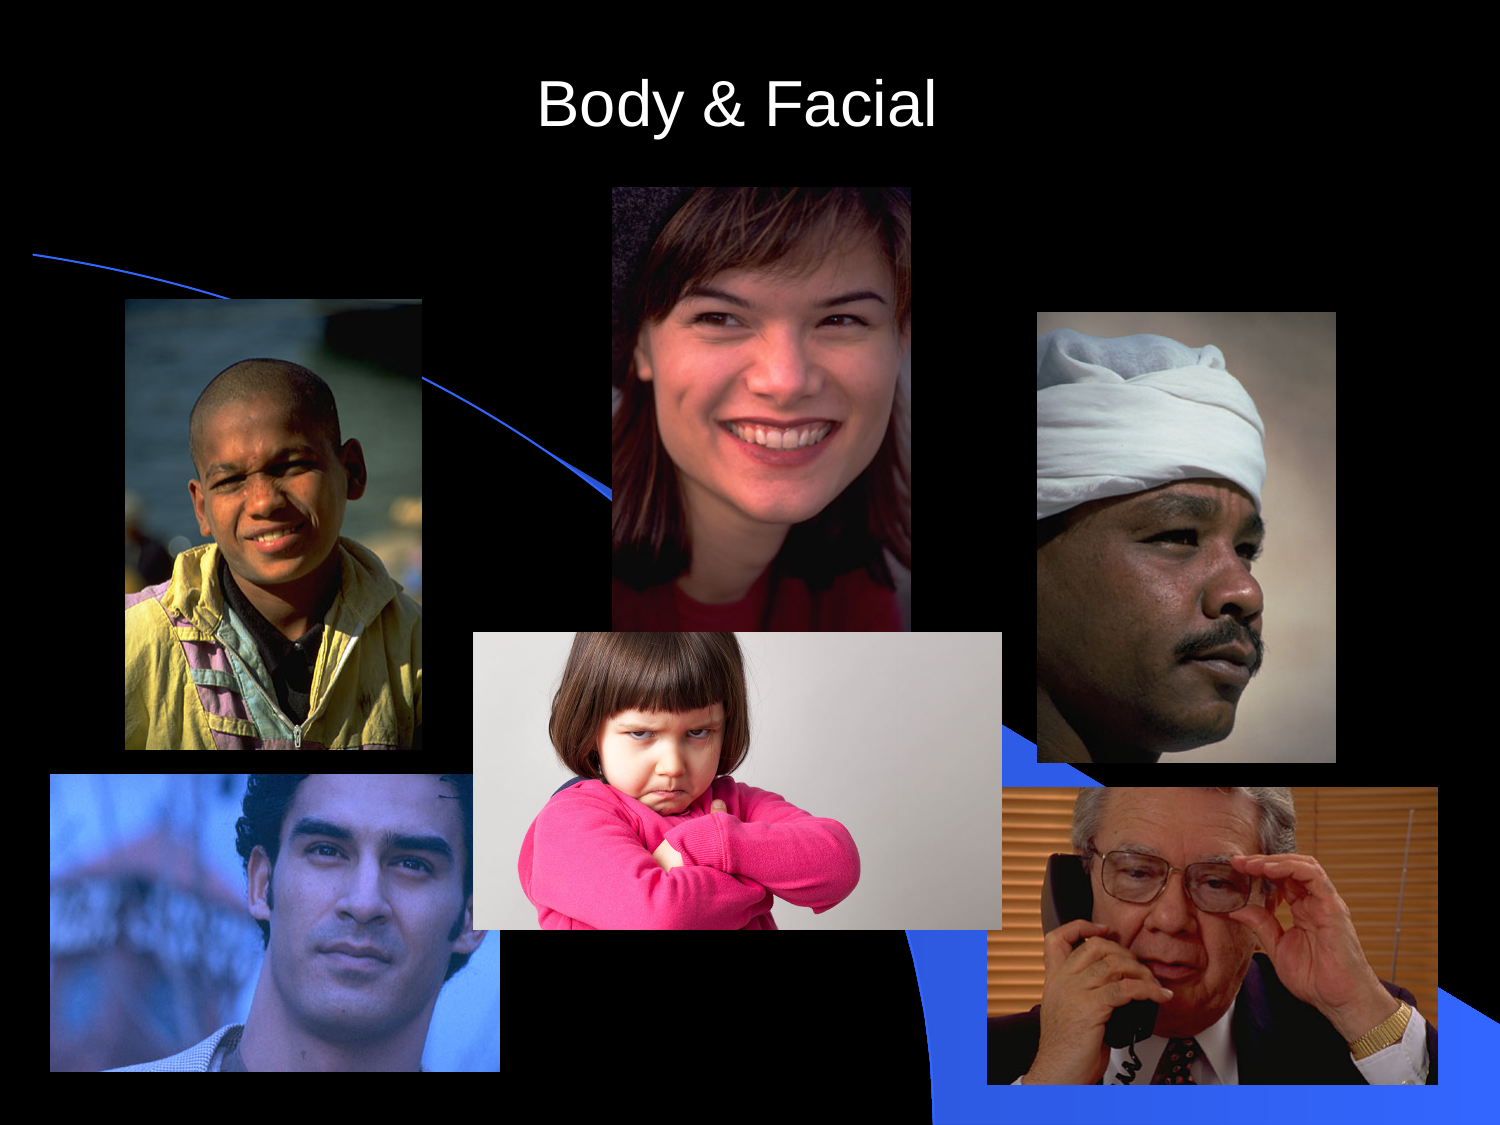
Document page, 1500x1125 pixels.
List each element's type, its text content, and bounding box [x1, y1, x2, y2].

title Body & Facial [99, 61, 1376, 226]
picture [1037, 312, 1336, 763]
picture [124, 299, 423, 751]
picture [49, 187, 1438, 1085]
